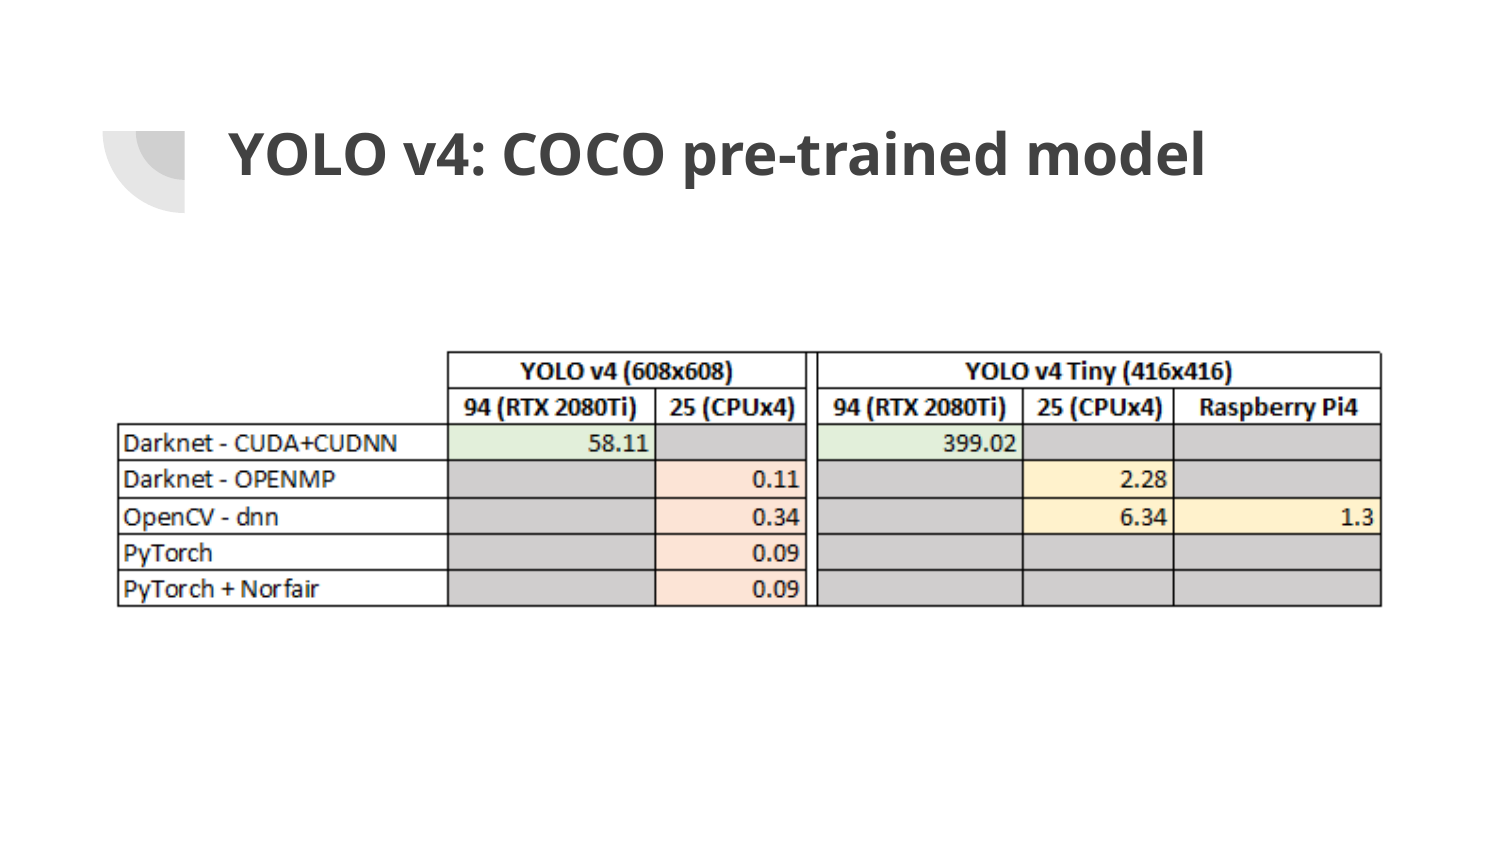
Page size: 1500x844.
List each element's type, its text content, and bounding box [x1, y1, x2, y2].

title YOLO v4: COCO pre-trained model [213, 98, 1368, 263]
picture [112, 346, 1388, 613]
